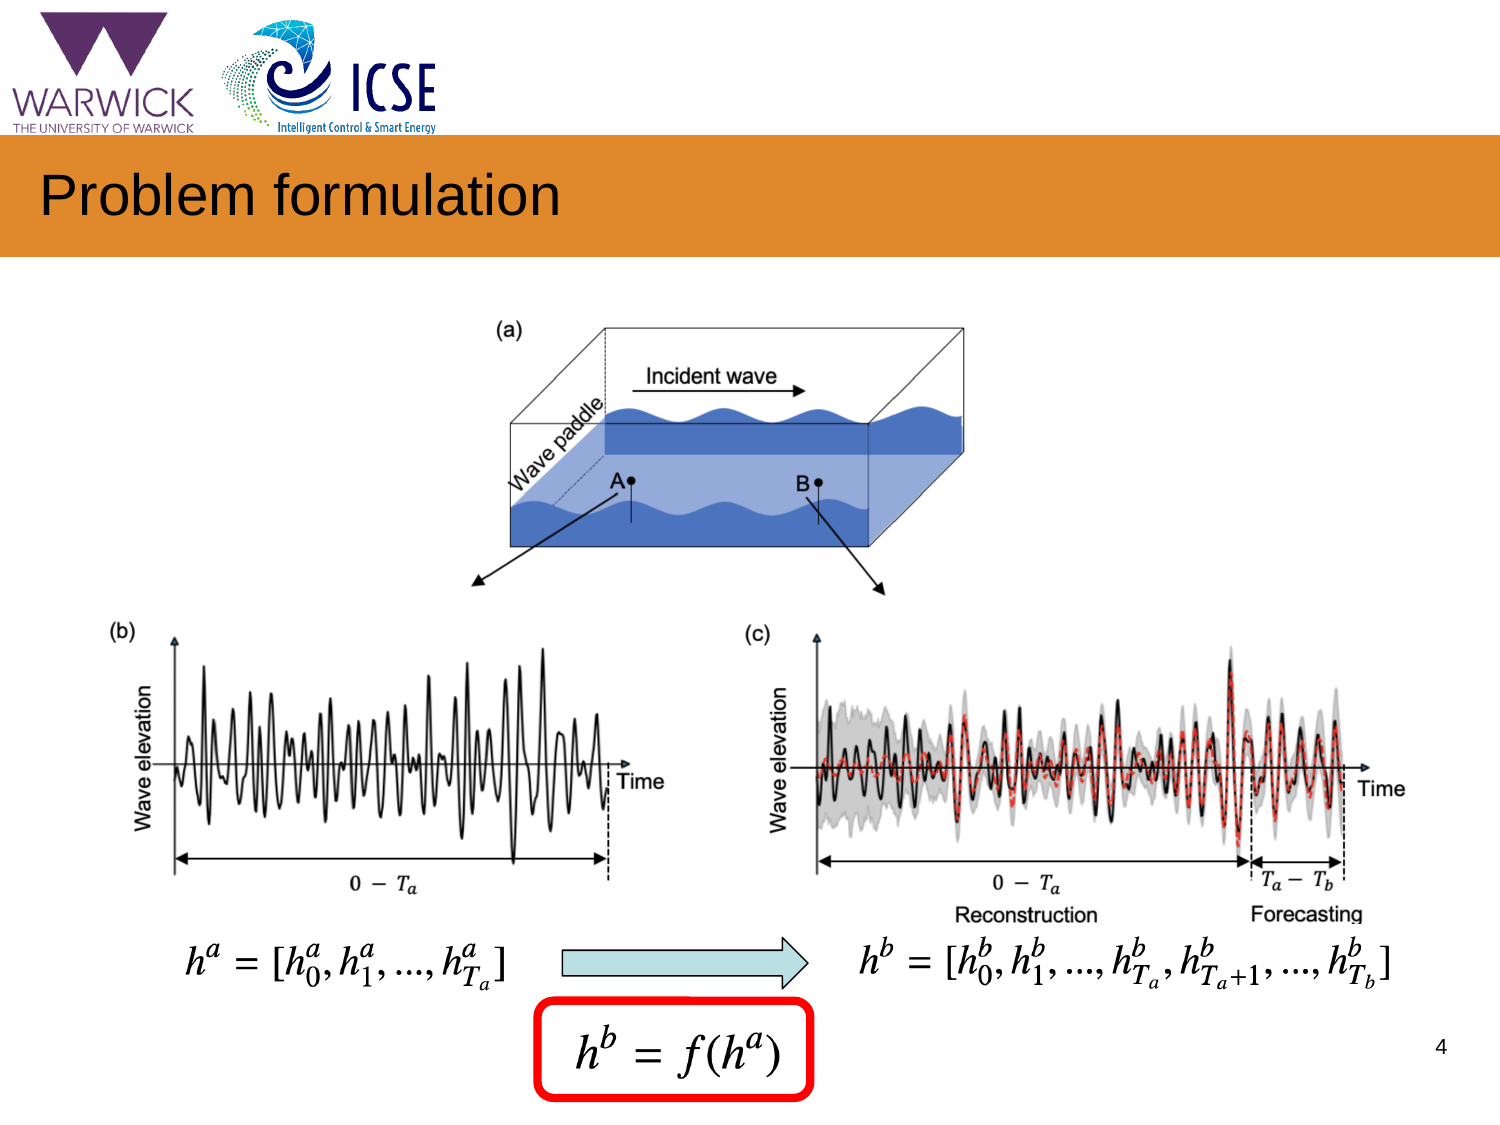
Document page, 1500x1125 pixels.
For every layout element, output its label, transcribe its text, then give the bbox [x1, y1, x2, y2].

picture [12, 12, 194, 133]
title Problem formulation [24, 149, 1413, 235]
picture [562, 1012, 784, 1084]
slide_number 4 [1149, 1024, 1463, 1101]
picture [0, 2, 1500, 257]
text_box [537, 1000, 811, 1098]
text_box [562, 969, 803, 989]
picture [80, 262, 1438, 996]
